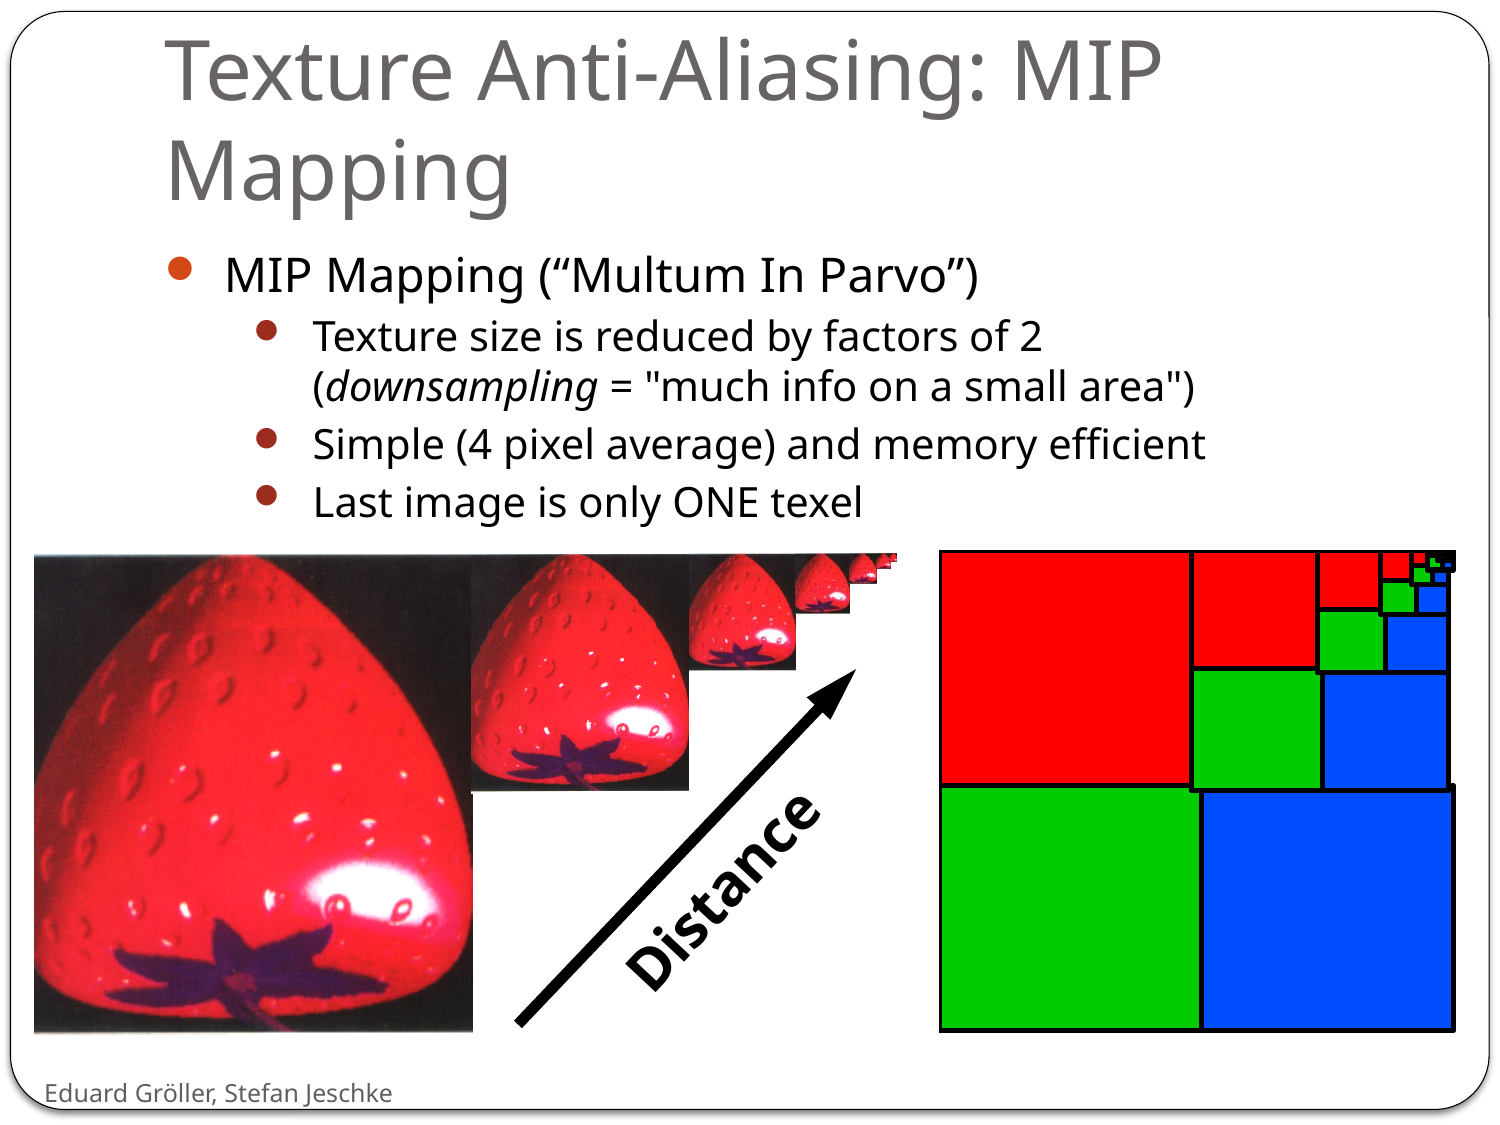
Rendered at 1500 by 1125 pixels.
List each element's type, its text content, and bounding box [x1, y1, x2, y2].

text_box [517, 668, 857, 1025]
text_box Distance [594, 756, 849, 1021]
picture [34, 553, 898, 1037]
title Texture Anti-Aliasing: MIP Mapping [150, 45, 1425, 233]
picture [938, 550, 1459, 1036]
list MIP Mapping (“Multum In Parvo”) Texture size is reduced by factors of 2 (downsampling = "much info on a small area") Simple (4 pixel average) and memory efficient Last image is only ONE texel [150, 237, 1425, 988]
text_box Eduard Gröller, Stefan Jeschke [29, 1068, 632, 1118]
